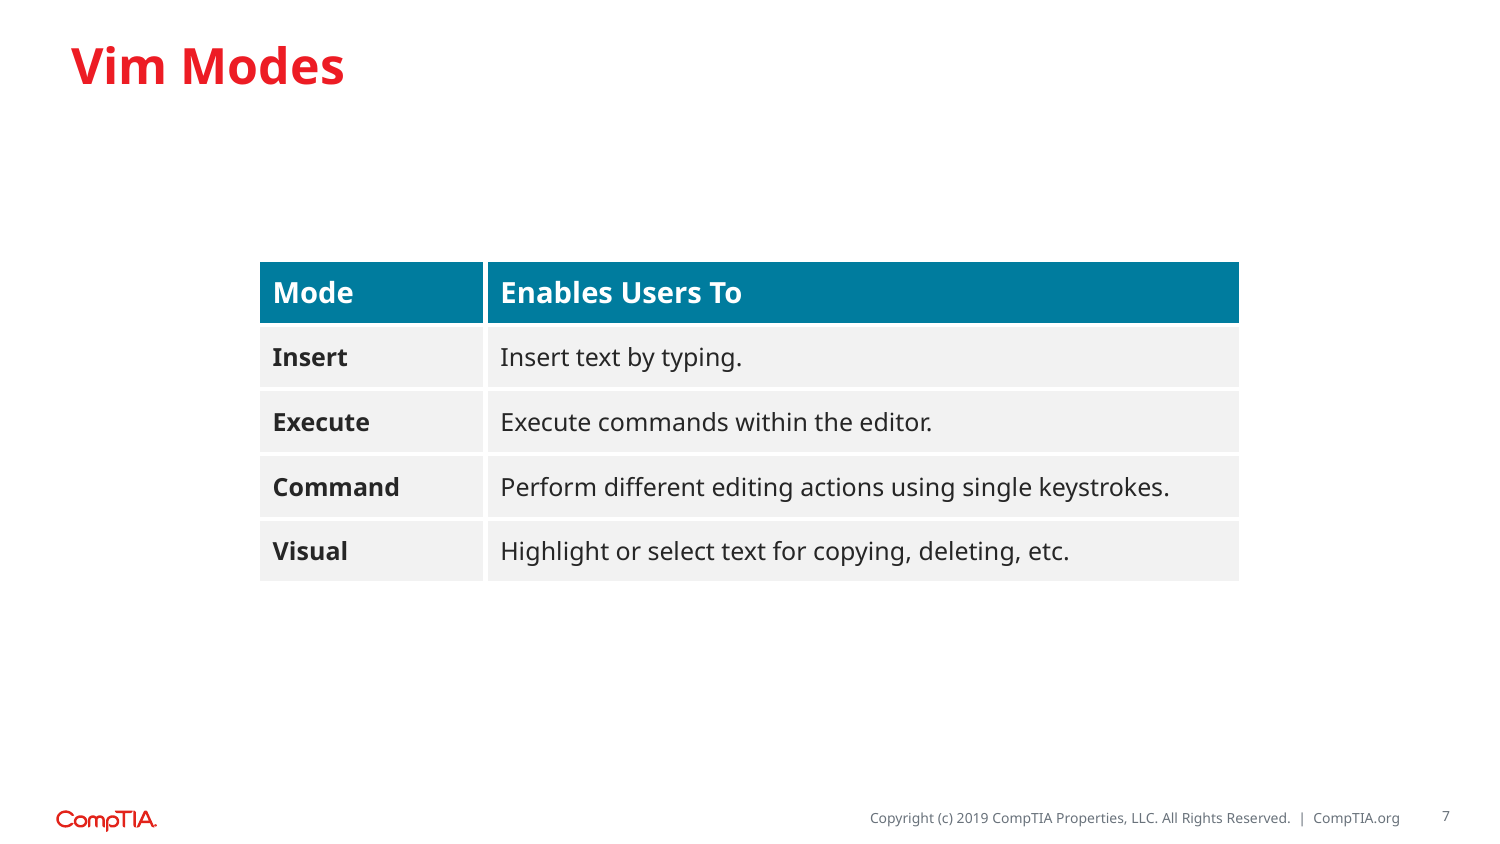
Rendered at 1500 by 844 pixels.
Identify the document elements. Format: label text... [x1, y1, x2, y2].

table_cell Visual [260, 521, 483, 581]
table_cell Perform different editing actions using single keystrokes. [488, 456, 1239, 517]
table_cell Insert [260, 327, 483, 387]
table_cell Execute commands within the editor. [488, 391, 1239, 452]
table_cell Insert text by typing. [488, 327, 1239, 387]
table_cell Execute [260, 391, 483, 452]
title Vim Modes [56, 12, 1444, 117]
table_cell Highlight or select text for copying, deleting, etc. [488, 521, 1239, 581]
table_header Enables Users To [488, 262, 1239, 323]
slide_number 7 [1407, 800, 1450, 835]
table_header Mode [260, 262, 483, 323]
table_cell Command [260, 456, 483, 517]
